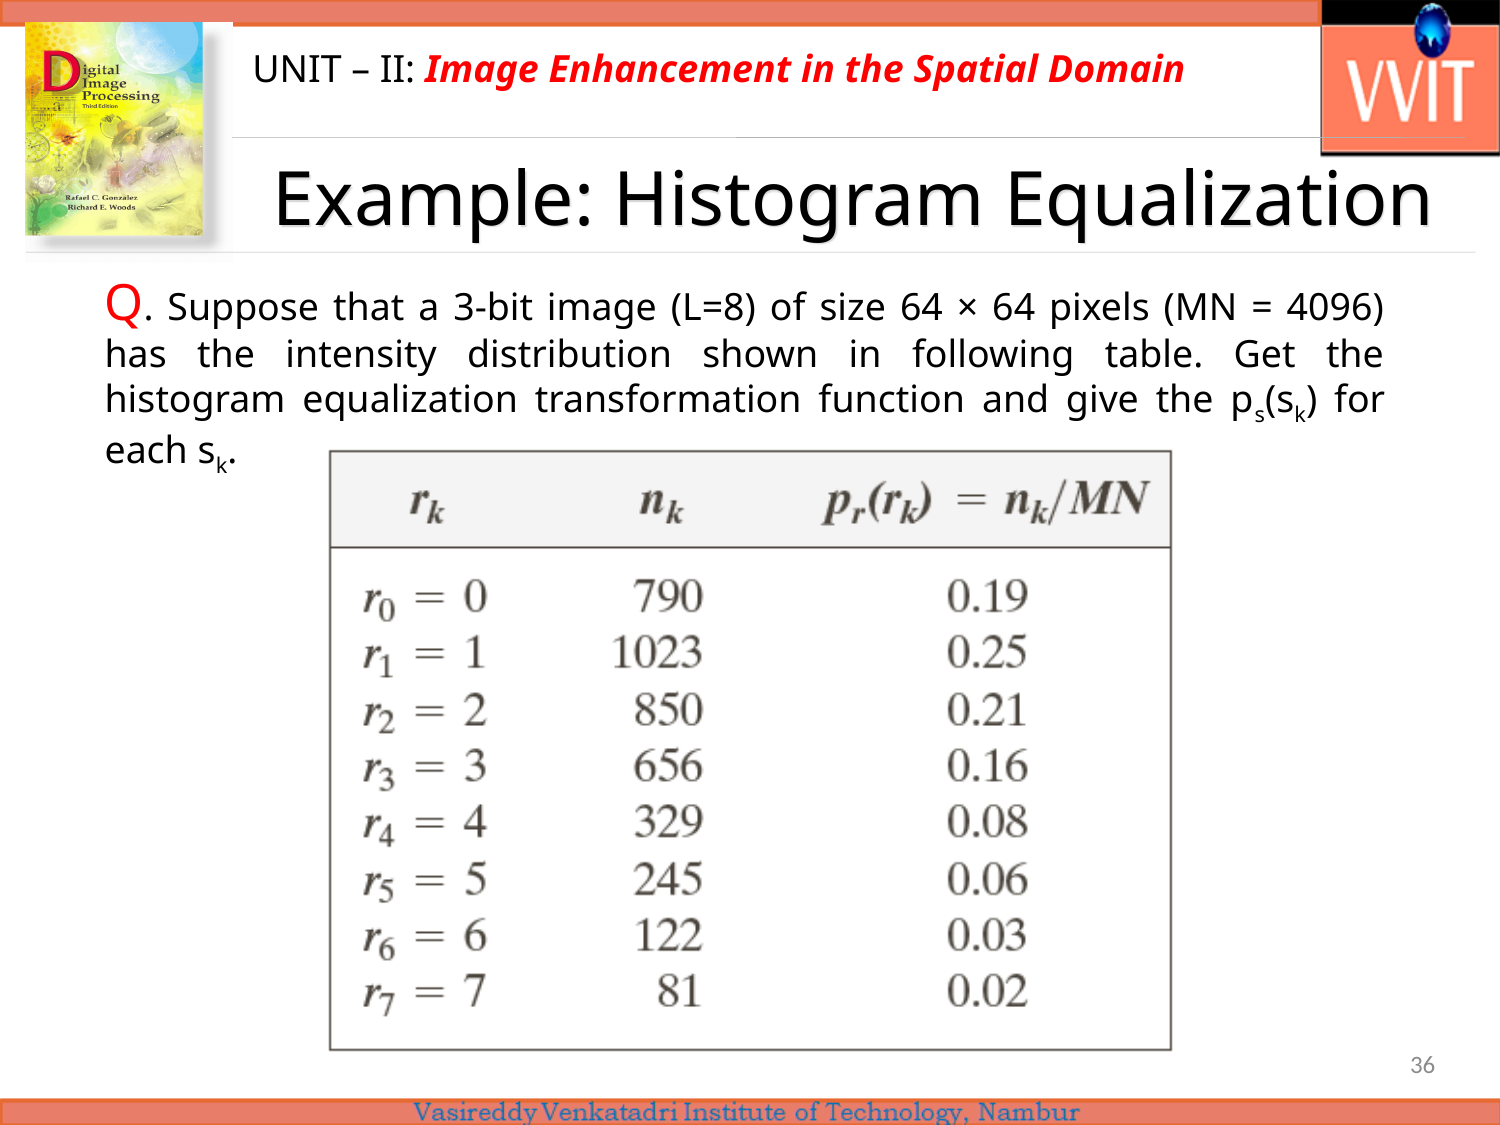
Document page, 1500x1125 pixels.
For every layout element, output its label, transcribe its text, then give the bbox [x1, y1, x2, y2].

picture [0, 0, 1500, 1125]
slide_number 36 [1074, 1024, 1451, 1103]
text_box Q. Suppose that a 3-bit image (L=8) of size 64 × 64 pixels (MN = 4096) has the intensity distribution shown in following table. Get the histogram equalization transformation function and give the ps(sk) for each sk. [89, 262, 1400, 485]
text_box UNIT – II: Image Enhancement in the Spatial Domain [237, 37, 1388, 98]
text_box Example: Histogram Equalization [258, 143, 1450, 249]
